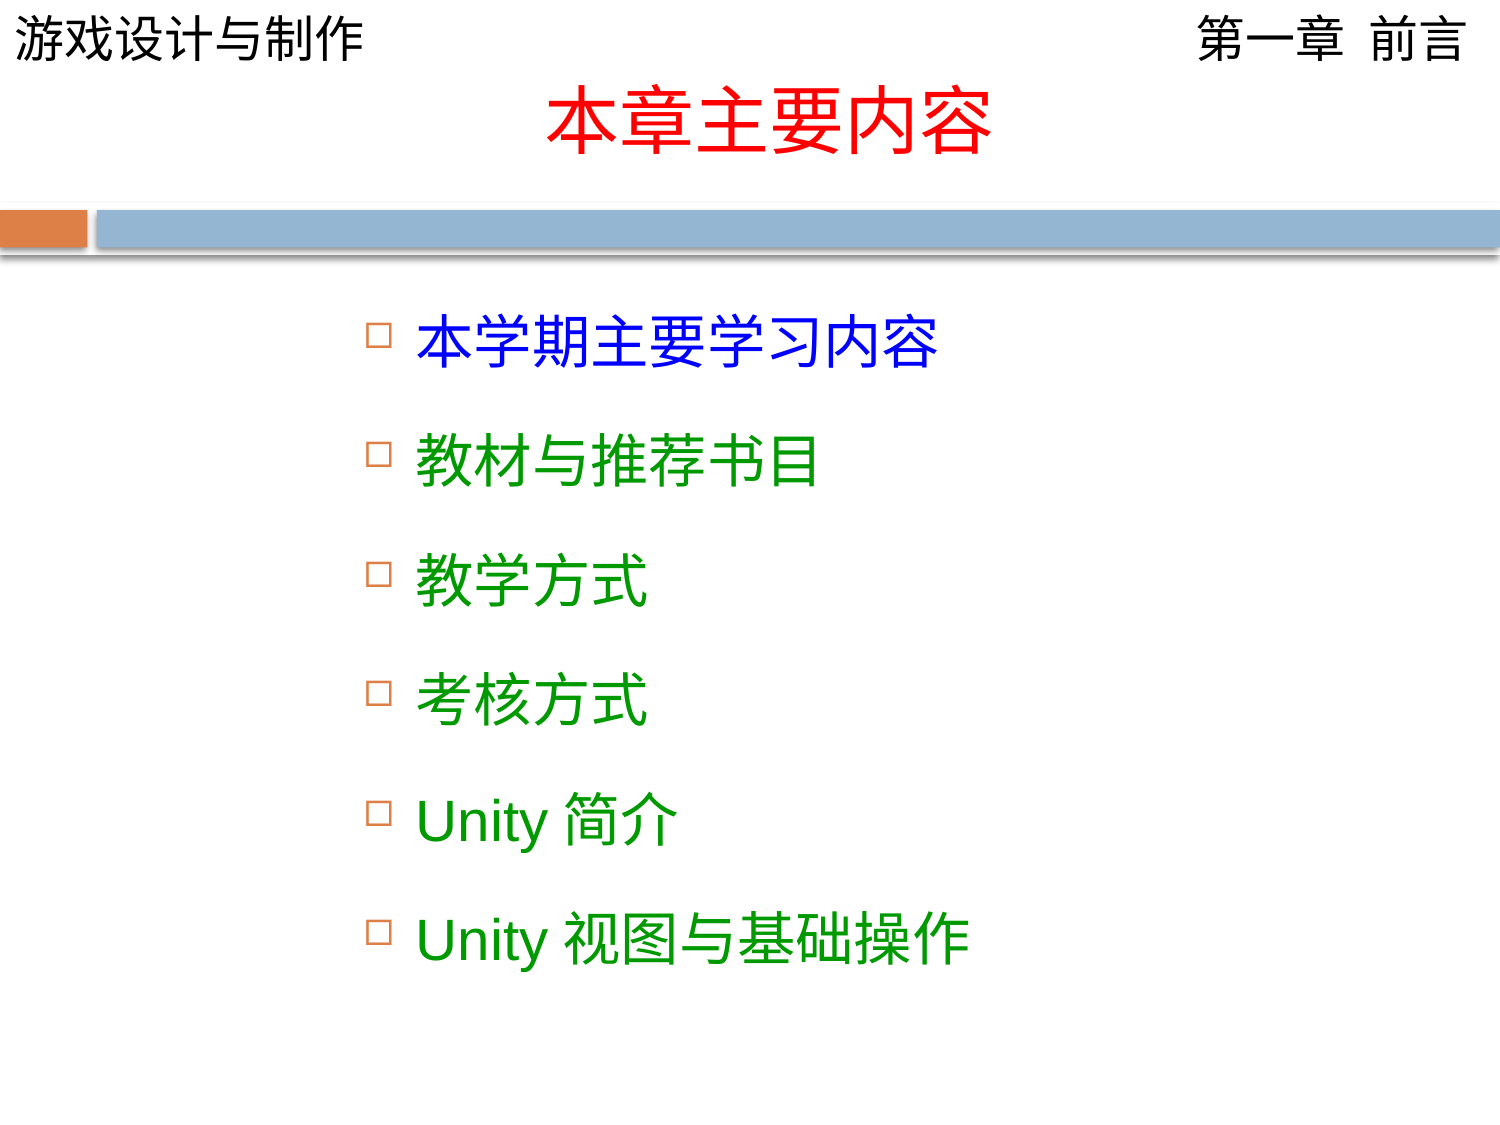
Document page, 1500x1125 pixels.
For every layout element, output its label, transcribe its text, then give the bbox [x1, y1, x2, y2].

list 本学期主要学习内容 教材与推荐书目 教学方式 考核方式 Unity简介 Unity视图与基础操作 [348, 262, 1341, 1000]
title 本章主要内容 [100, 37, 1438, 200]
slide_number [0, 208, 88, 249]
